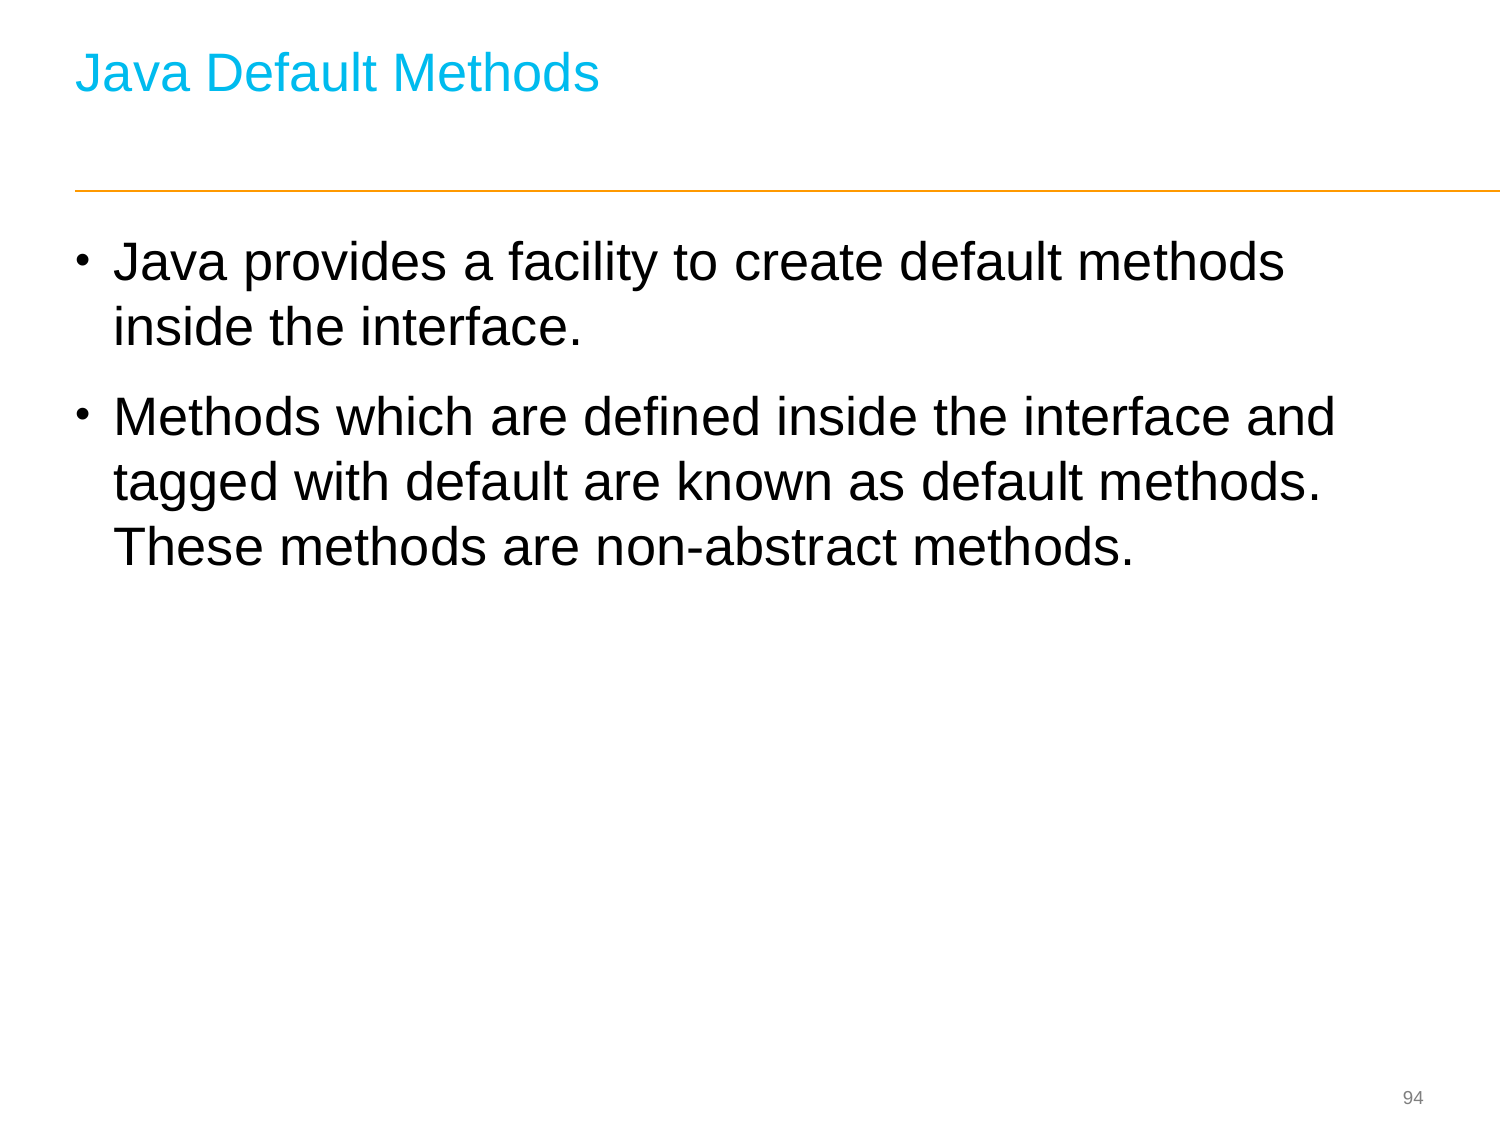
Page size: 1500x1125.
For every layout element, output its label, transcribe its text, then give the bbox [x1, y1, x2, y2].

list Java provides a facility to create default methods inside the interface. Methods which are defined inside the interface and tagged with default are known as default methods. These methods are non-abstract methods. [75, 226, 1425, 1018]
title Java Default Methods [75, 27, 1422, 157]
